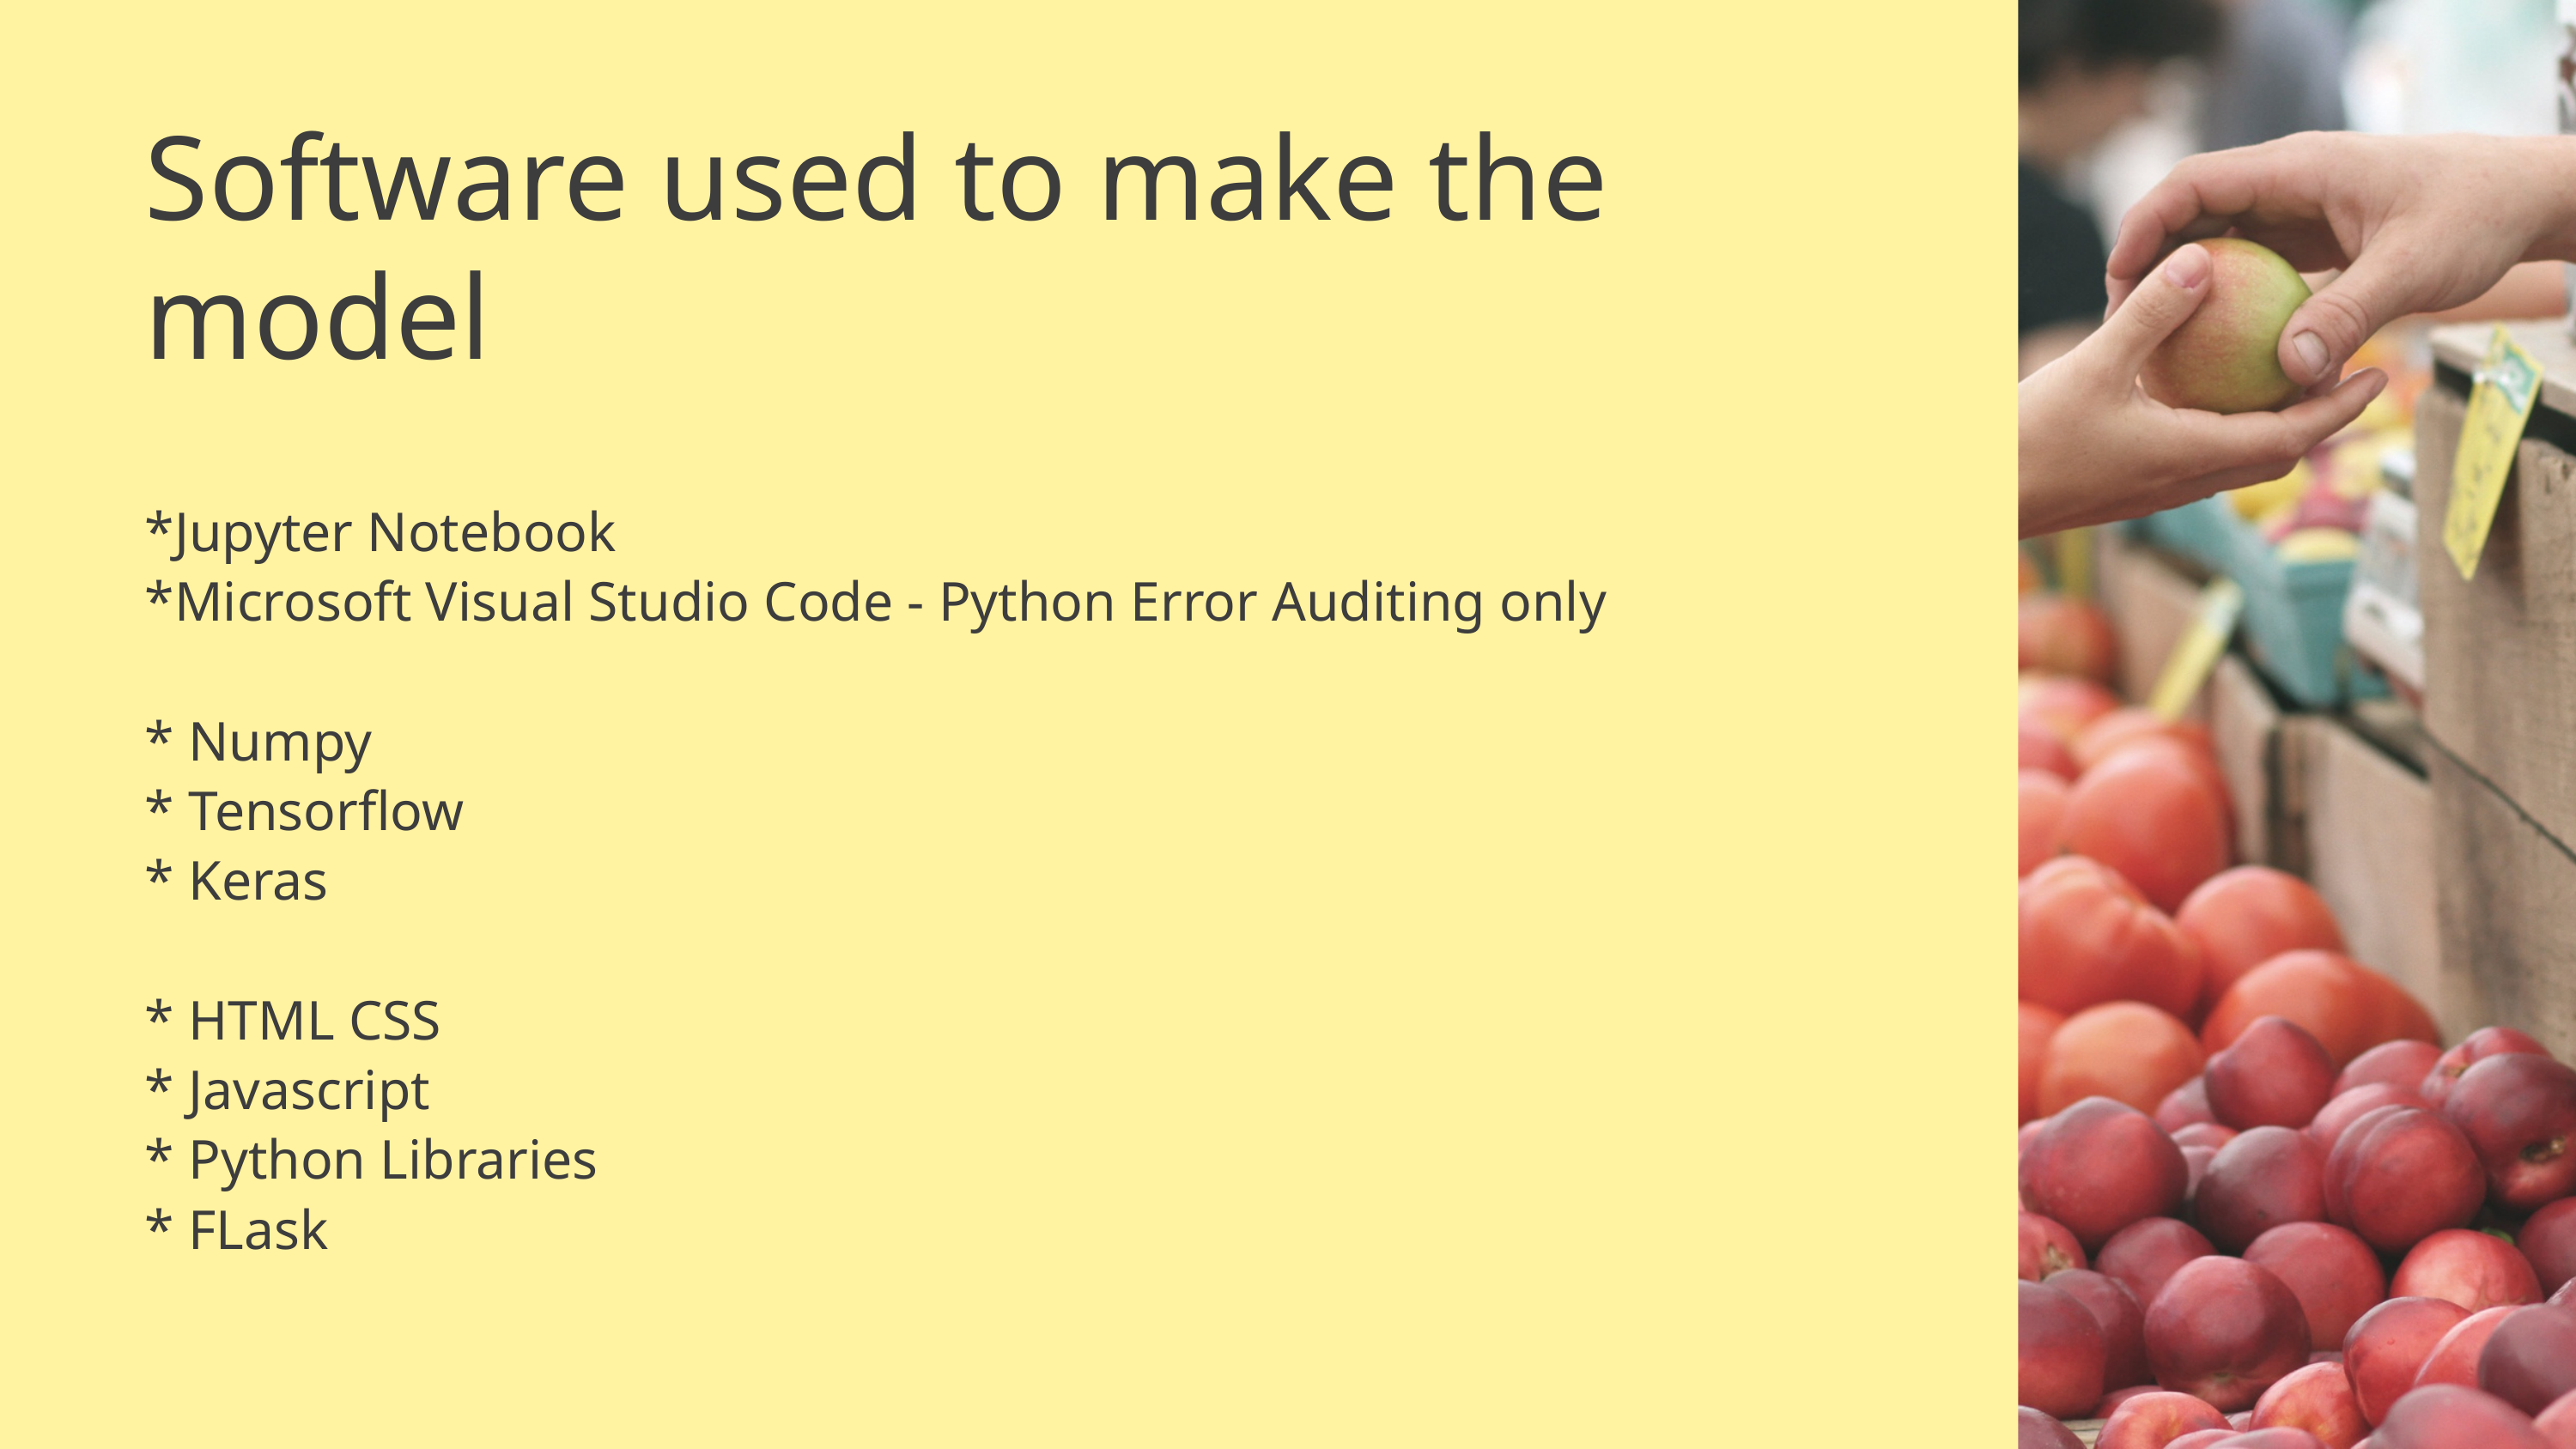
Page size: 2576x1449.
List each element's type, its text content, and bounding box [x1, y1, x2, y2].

text_box Software used to make the model [144, 104, 1872, 383]
picture [2017, 0, 2576, 1449]
text_box *Jupyter Notebook *Microsoft Visual Studio Code - Python Error Auditing only * Numpy * Tensorflow * Keras * HTML CSS * Javascript * Python Libraries * FLask [144, 492, 1661, 1260]
